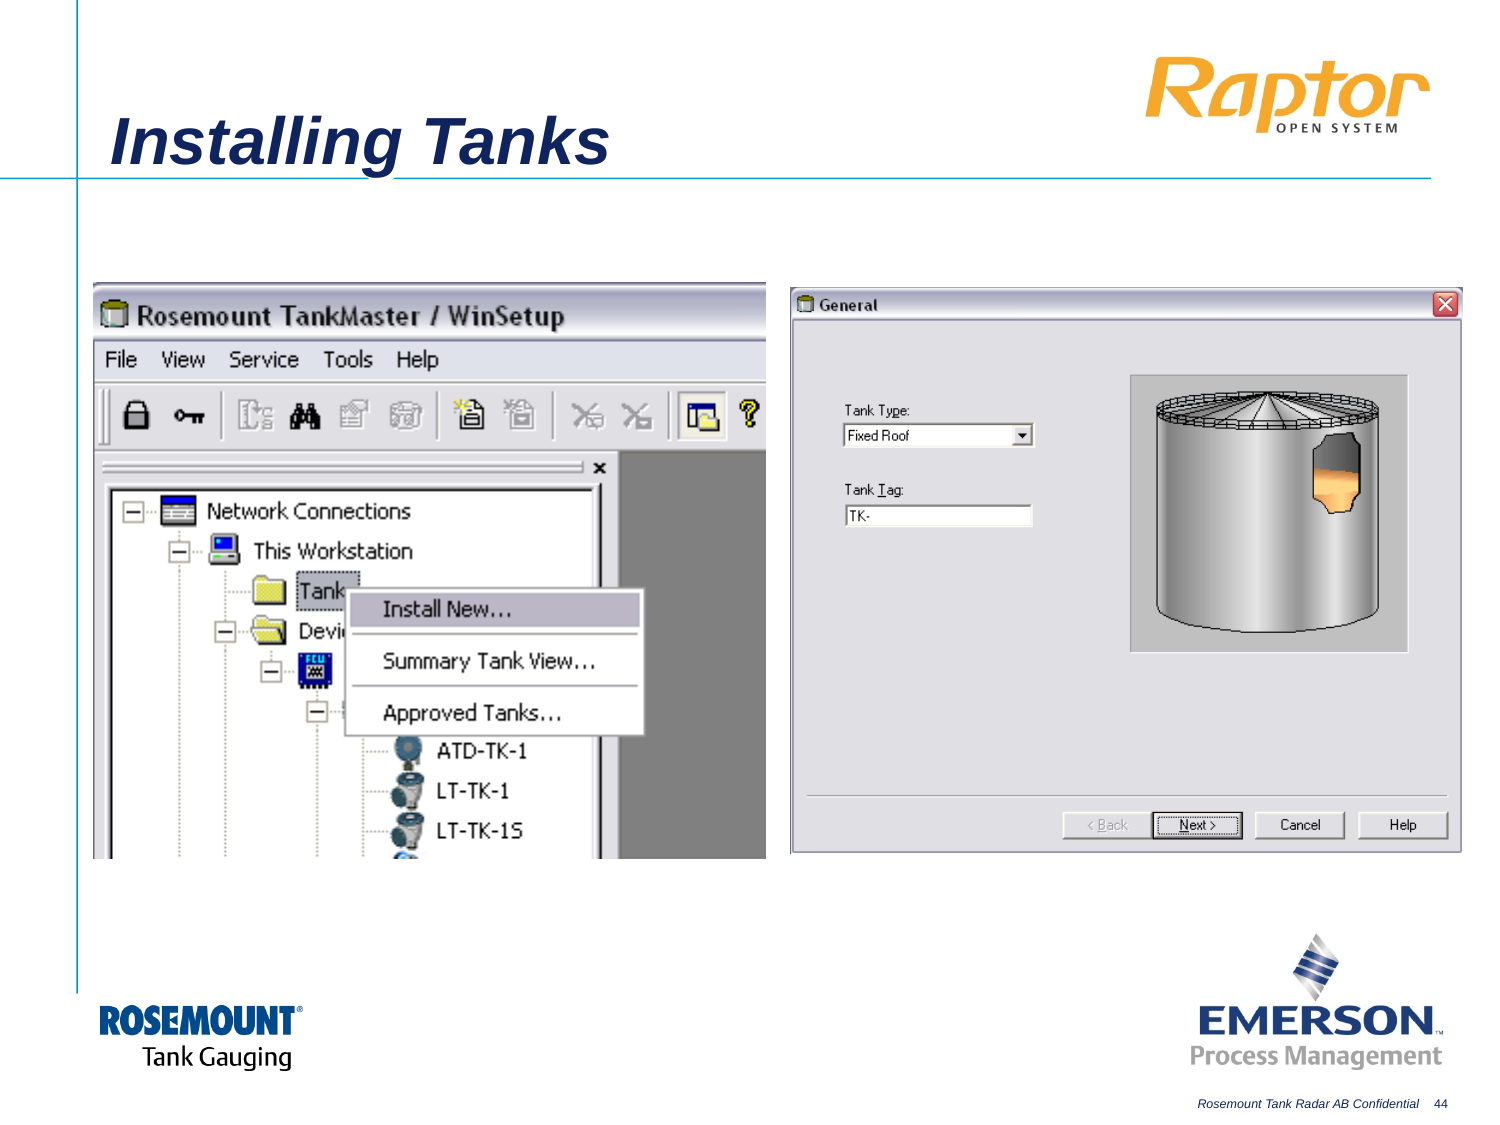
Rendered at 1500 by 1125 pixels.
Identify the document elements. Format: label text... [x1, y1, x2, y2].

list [790, 287, 1463, 855]
slide_number 44 [1412, 1095, 1449, 1109]
picture [1173, 905, 1461, 1098]
title Installing Tanks [95, 66, 1342, 186]
picture [100, 1005, 303, 1071]
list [93, 282, 766, 860]
picture [1139, 54, 1436, 135]
